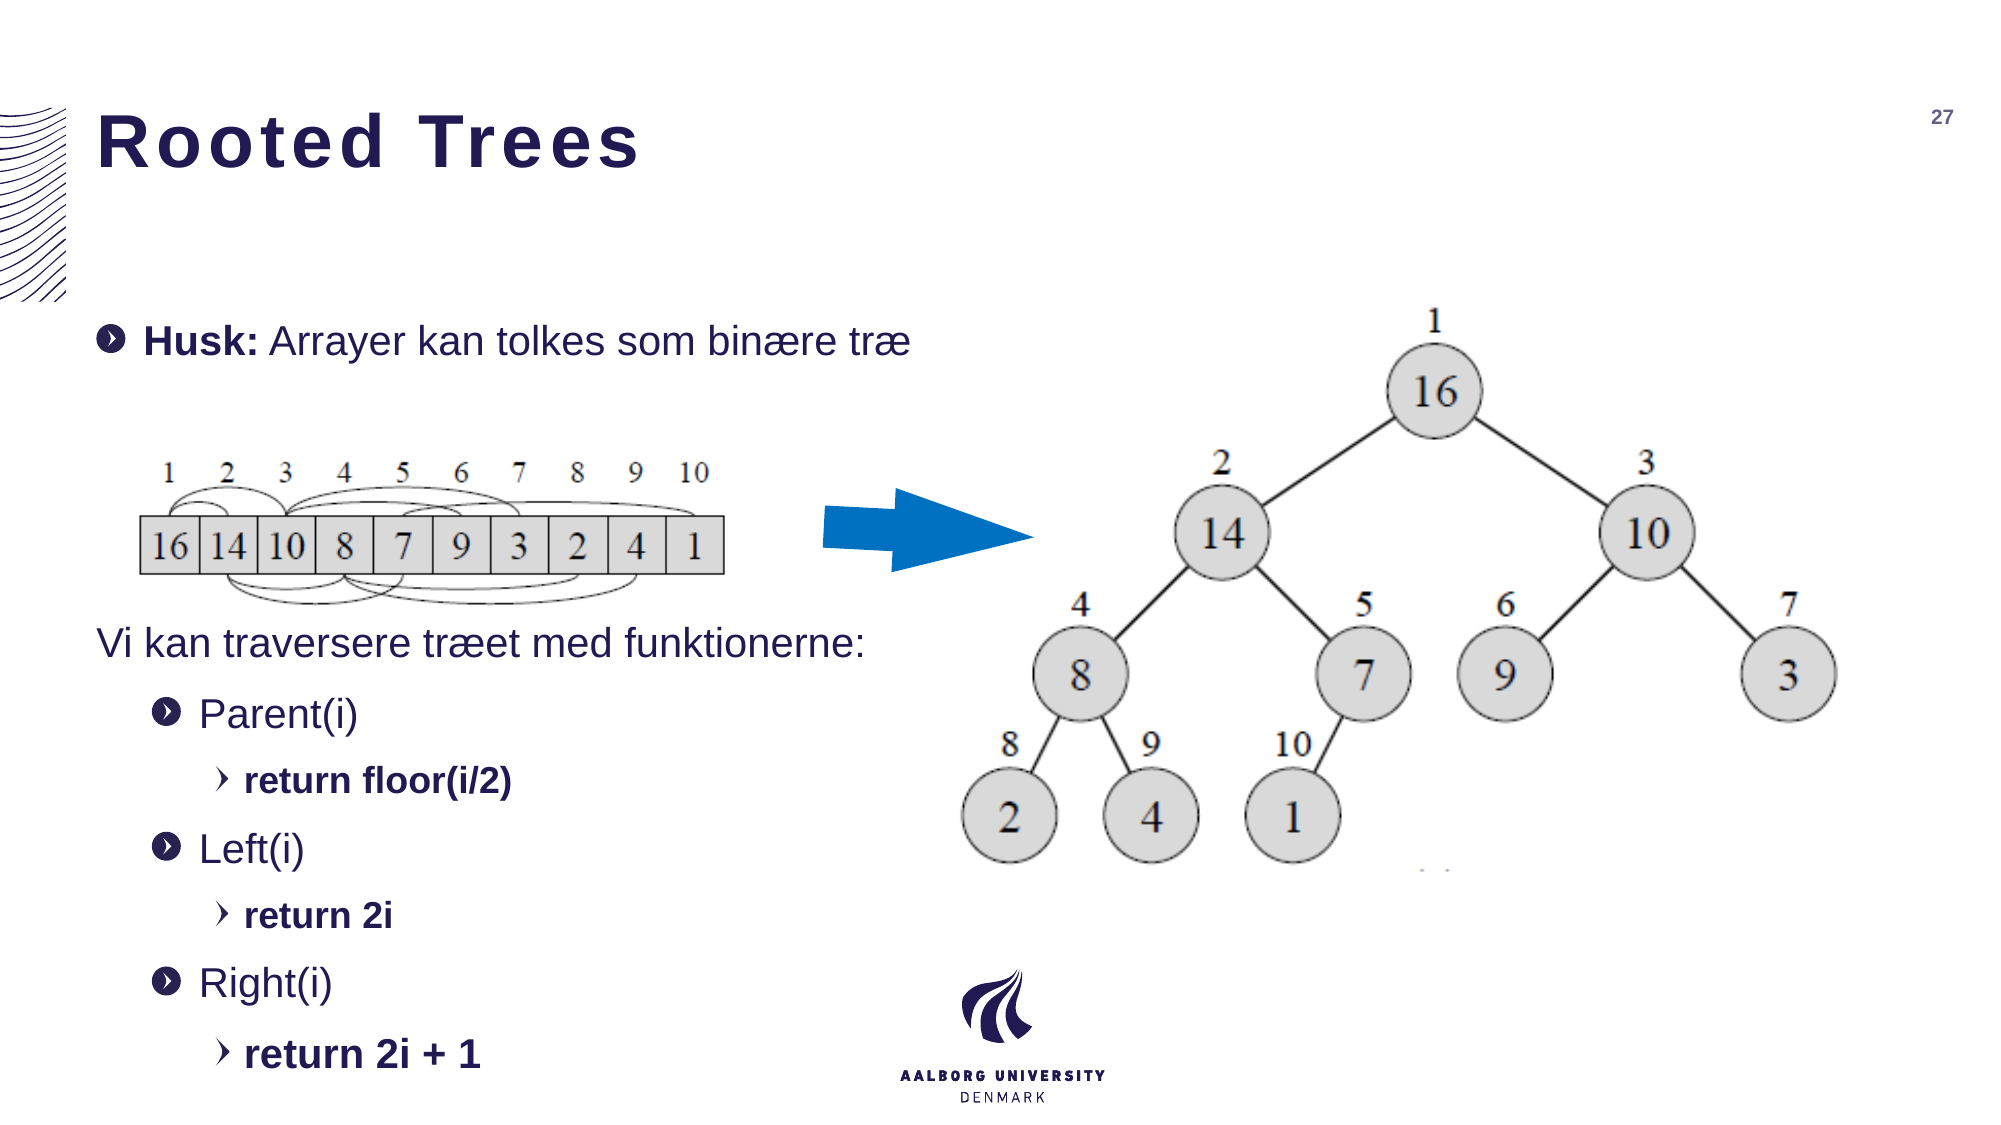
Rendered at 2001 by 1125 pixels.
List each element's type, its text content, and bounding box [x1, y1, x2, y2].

picture [121, 442, 750, 622]
list Husk: Arrayer kan tolkes som binære træ Vi kan traversere træet med funktionerne: Parent(i) return floor(i/2) Left(i) return 2i Right(i) return 2i + 1 [96, 296, 1954, 1112]
picture [928, 296, 1861, 876]
title Rooted Trees [96, 60, 1272, 296]
text_box [821, 486, 928, 574]
slide_number 27 [1860, 97, 1954, 135]
